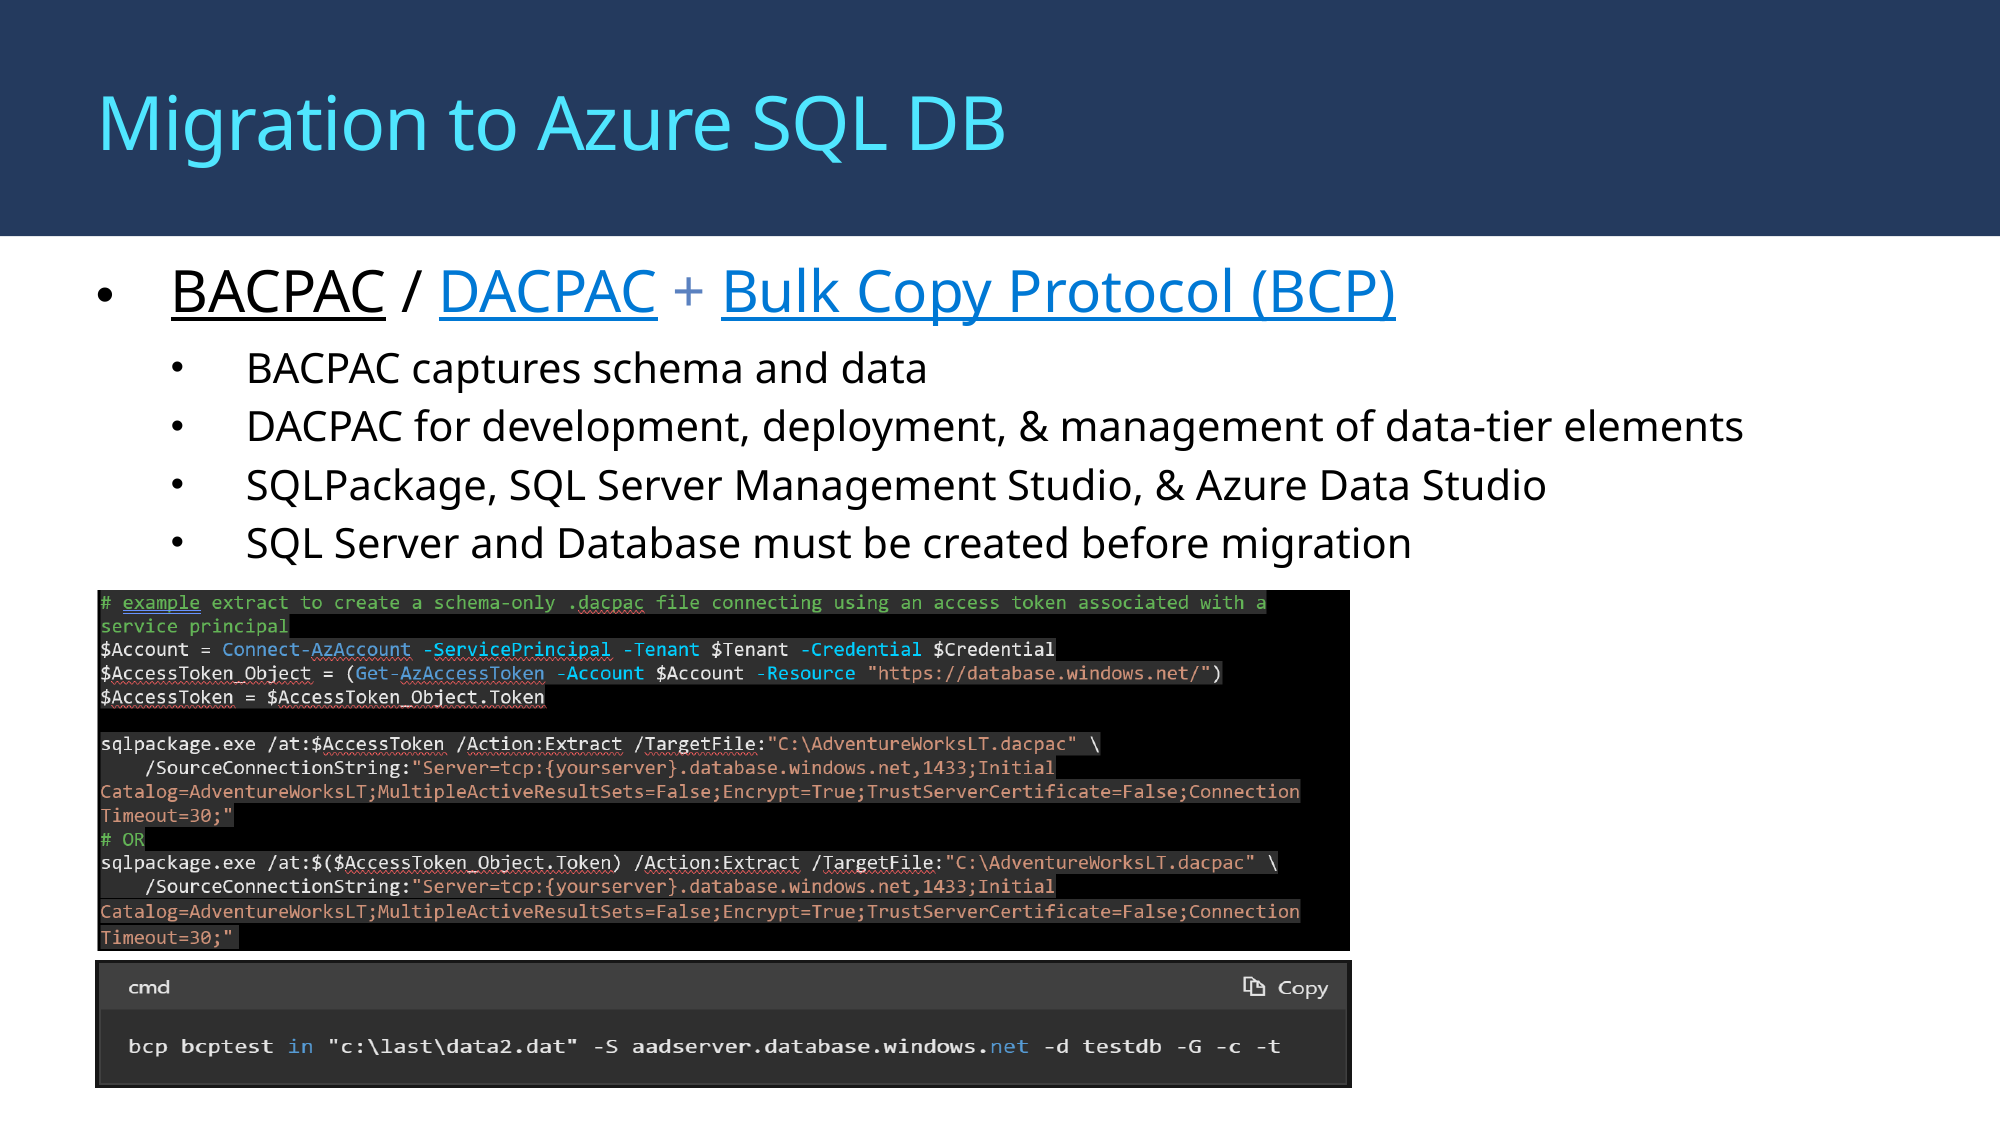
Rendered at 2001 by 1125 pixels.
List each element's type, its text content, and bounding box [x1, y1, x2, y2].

title Migration to Azure SQL DB [96, 75, 1904, 166]
list BACPAC / DACPAC + Bulk Copy Protocol (BCP) BACPAC captures schema and data DACPAC for development, deployment, & management of data-tier elements SQLPackage, SQL Server Management Studio, & Azure Data Studio SQL Server and Database must be created before migration [95, 254, 1904, 774]
picture [95, 585, 1353, 953]
picture [95, 959, 1353, 1088]
